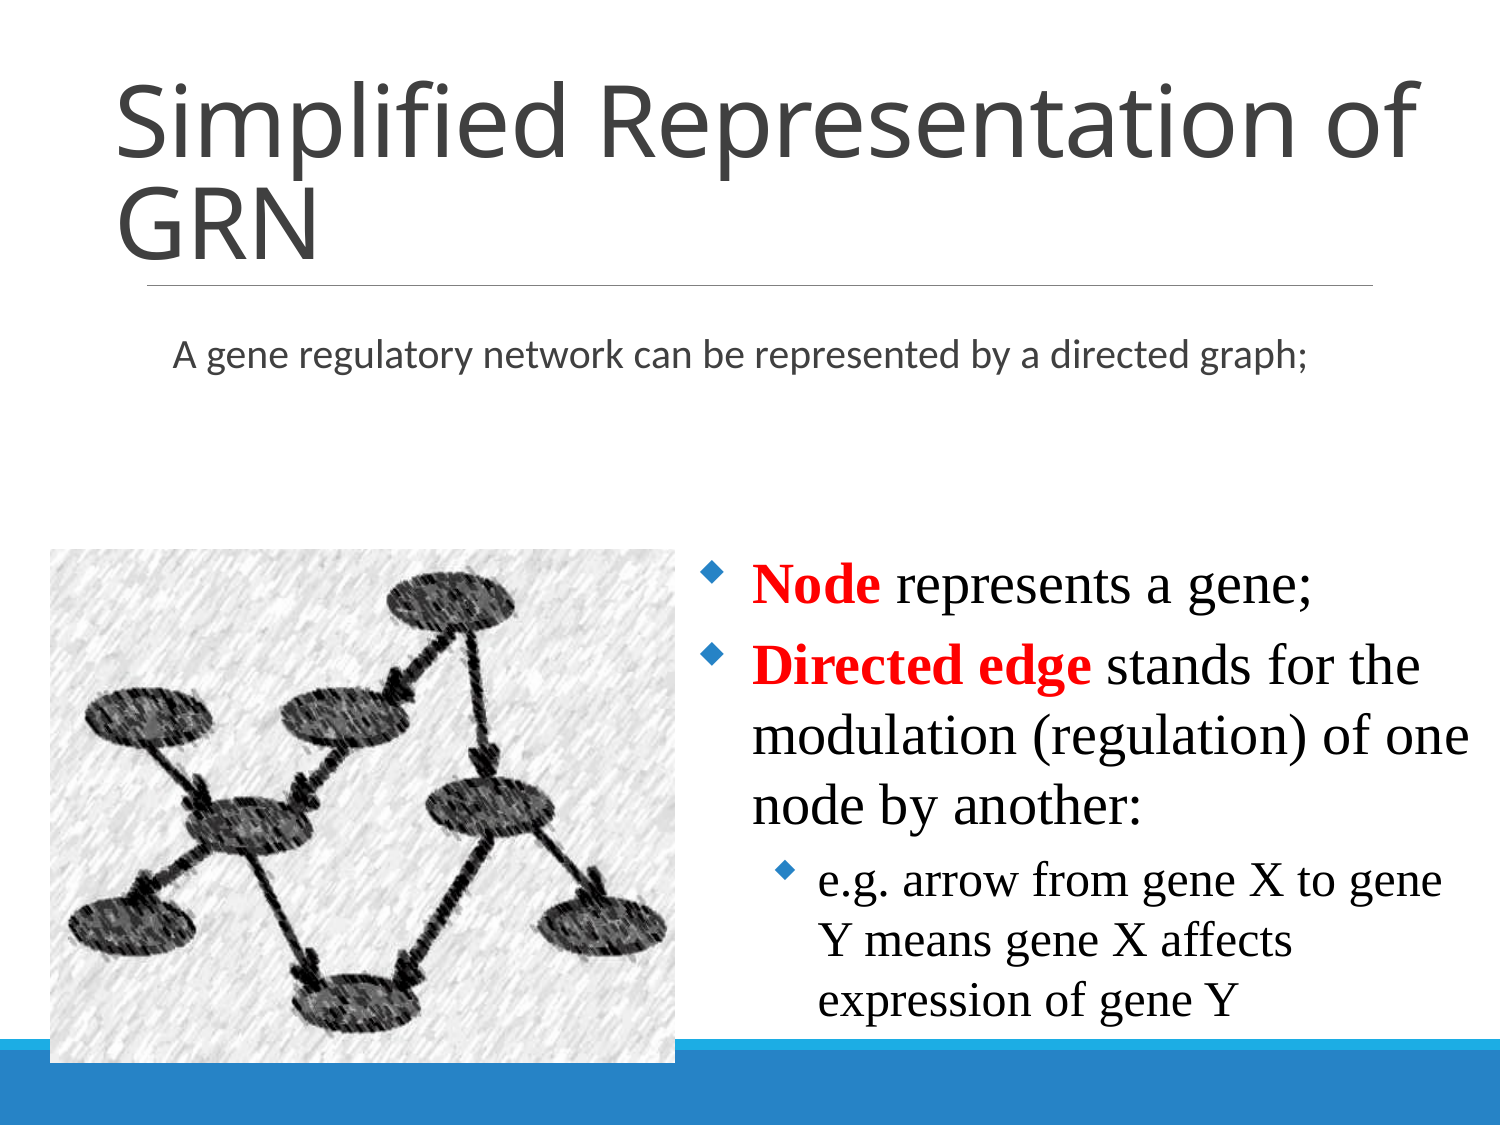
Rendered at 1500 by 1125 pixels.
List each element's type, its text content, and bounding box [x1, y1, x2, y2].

title Simplified Representation of GRN [99, 99, 1436, 288]
text_box Node represents a gene; Directed edge stands for the modulation (regulation) of one node by another: e.g. arrow from gene X to gene Y means gene X affects expression of gene Y [680, 537, 1500, 1075]
list A gene regulatory network can be represented by a directed graph; [157, 324, 1500, 500]
picture [49, 549, 676, 1063]
